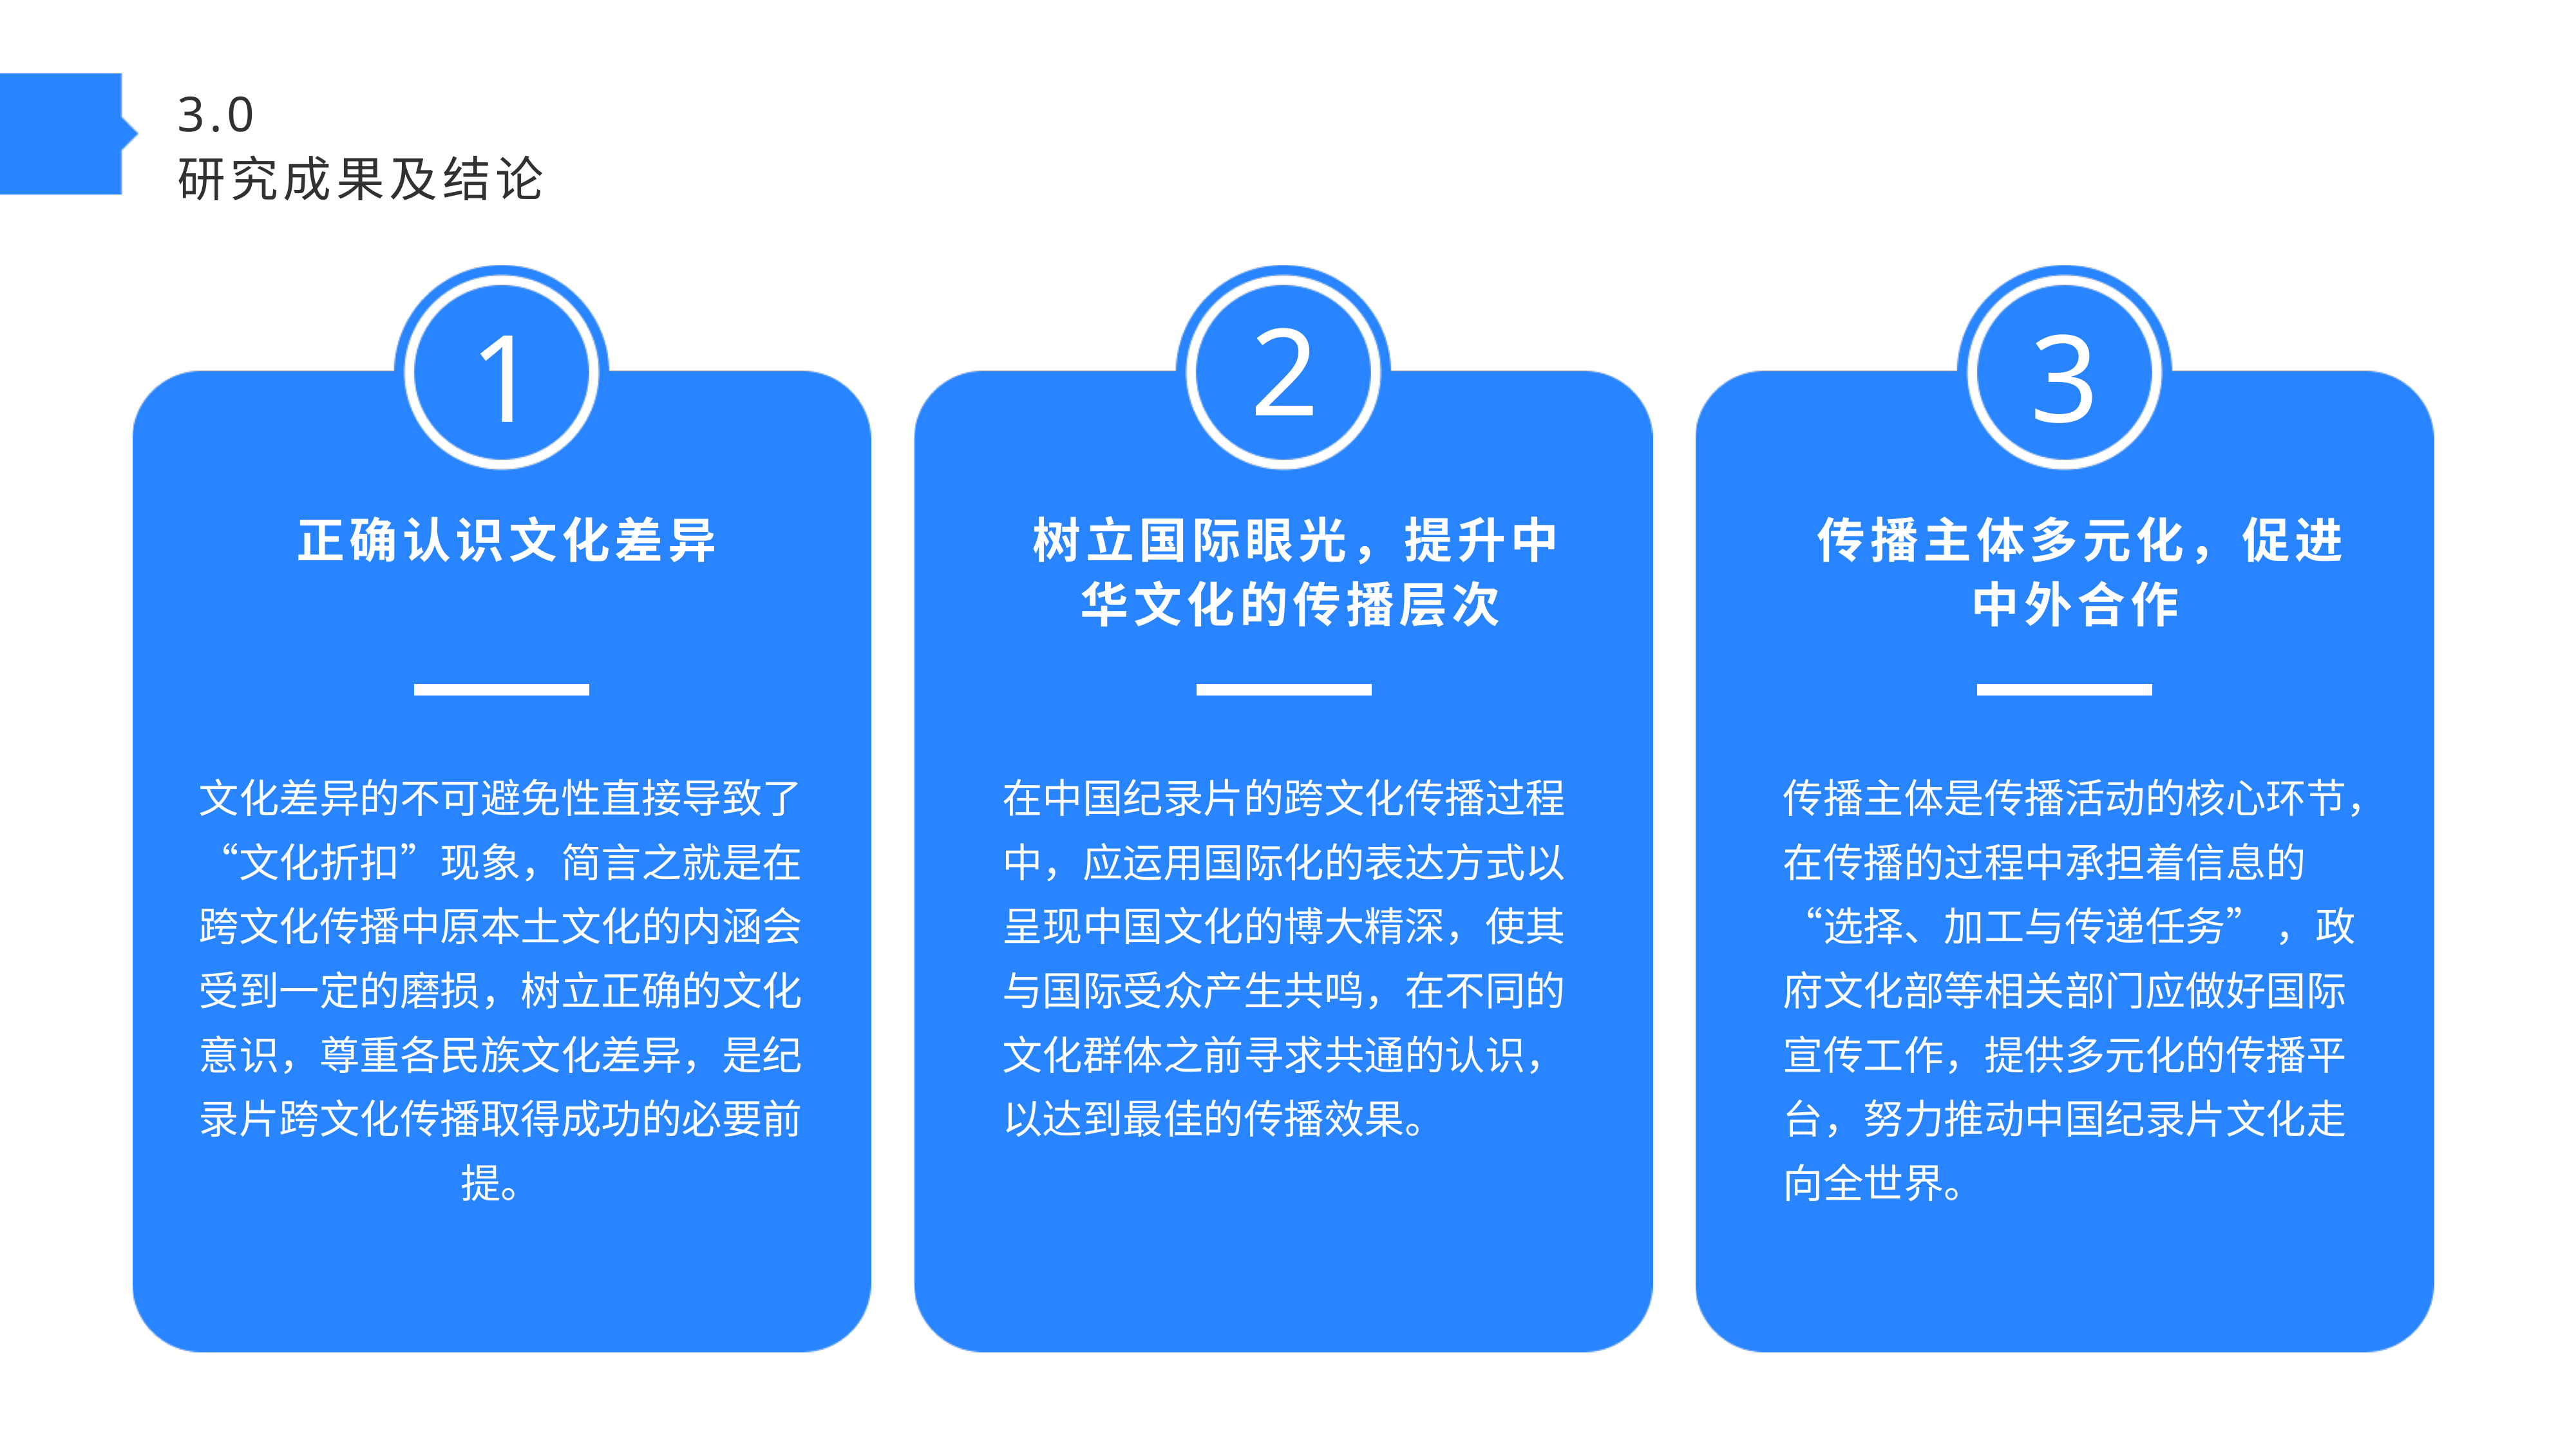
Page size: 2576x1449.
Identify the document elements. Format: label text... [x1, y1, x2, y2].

picture [0, 73, 138, 195]
picture [133, 265, 871, 1353]
picture [914, 265, 1653, 1353]
text_box 3.0 研究成果及结论 [177, 77, 892, 204]
picture [1696, 265, 2434, 1353]
